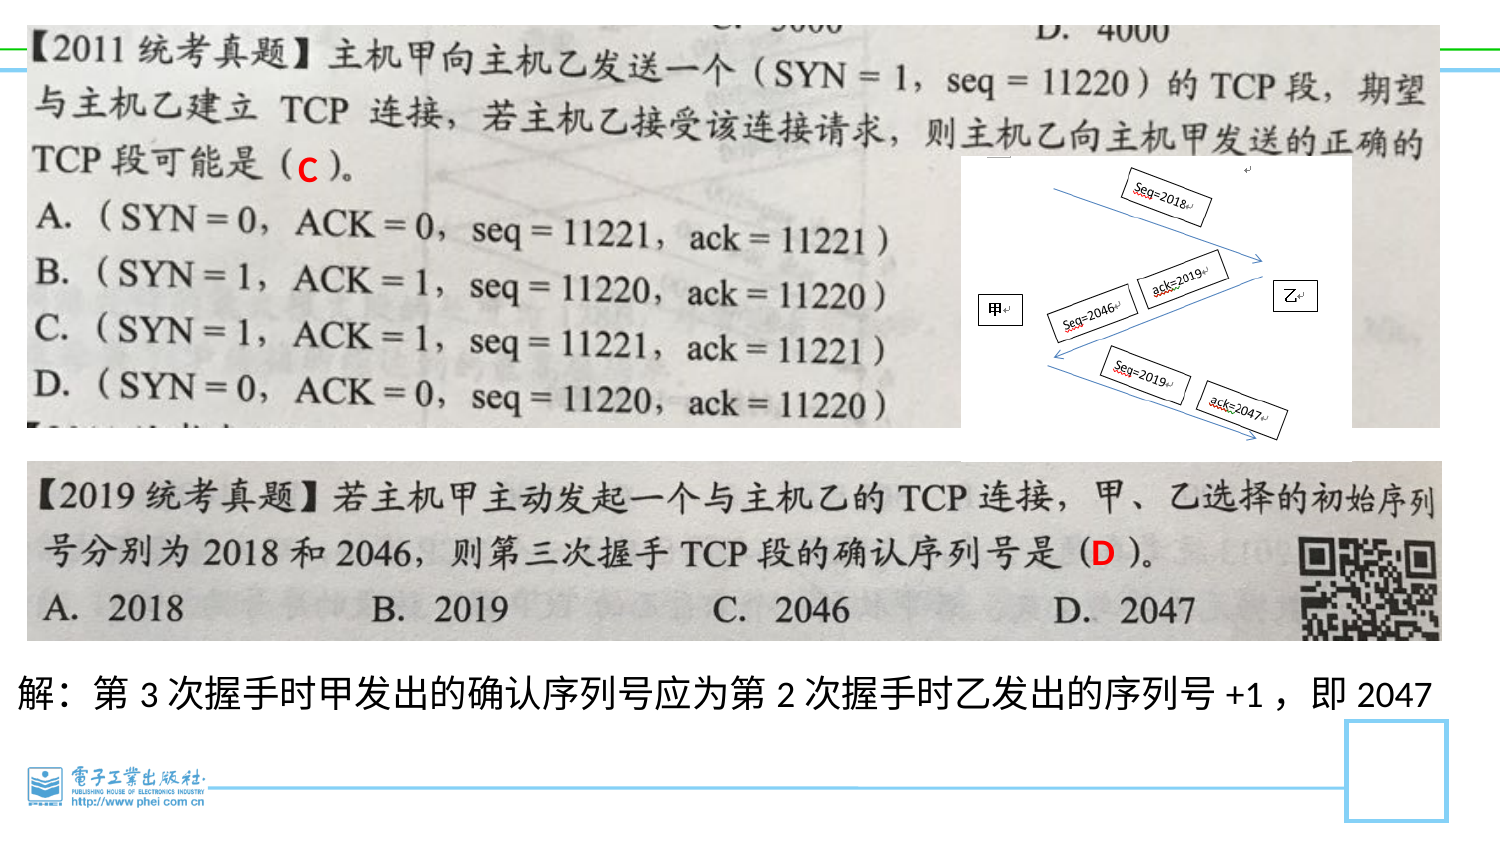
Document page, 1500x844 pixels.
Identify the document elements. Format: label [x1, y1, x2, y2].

picture [23, 764, 208, 809]
picture [27, 24, 1443, 642]
text_box [3, 663, 1448, 723]
